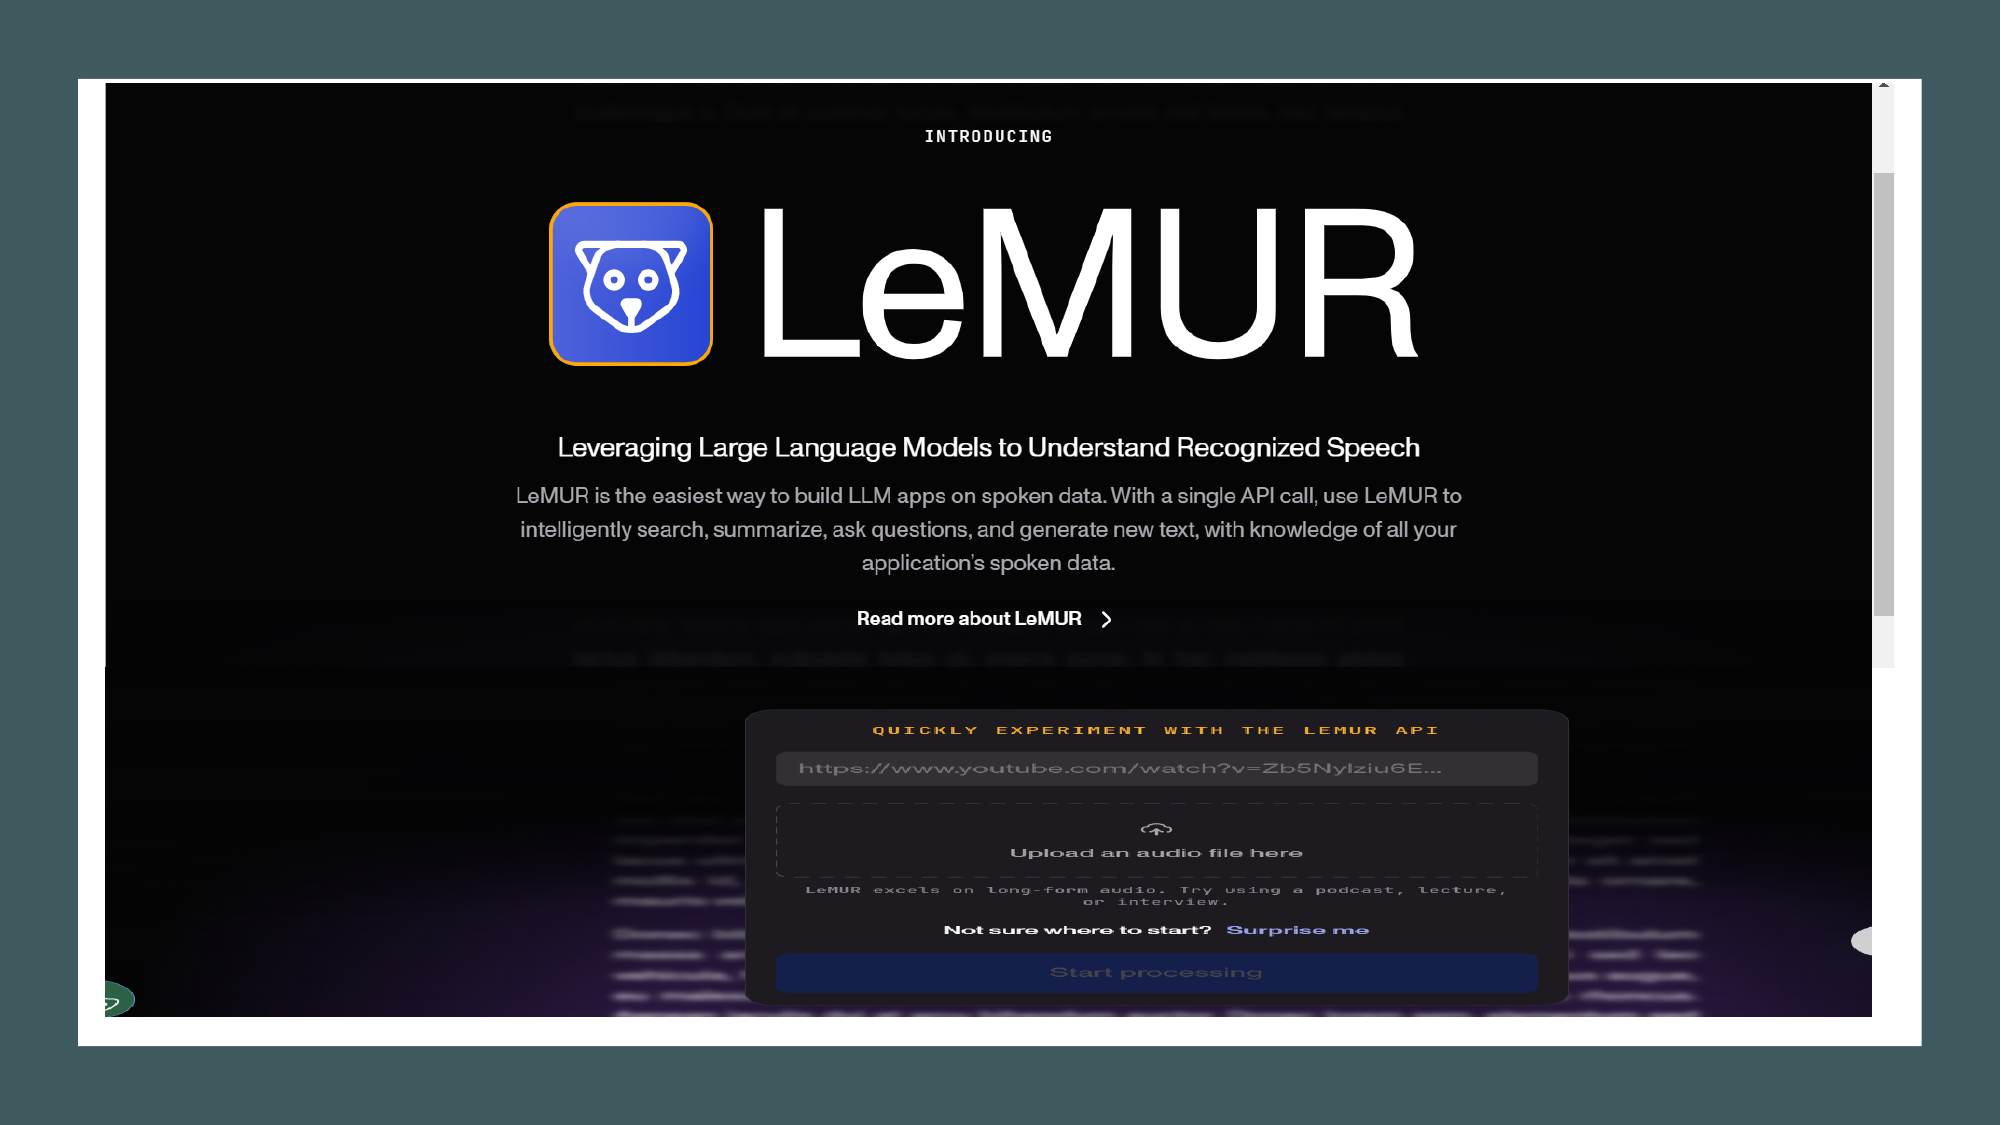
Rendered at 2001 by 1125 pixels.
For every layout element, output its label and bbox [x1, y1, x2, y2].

text_box [0, 0, 2000, 1125]
text_box [77, 78, 1923, 1047]
picture [105, 667, 1872, 1017]
list [105, 83, 1895, 668]
